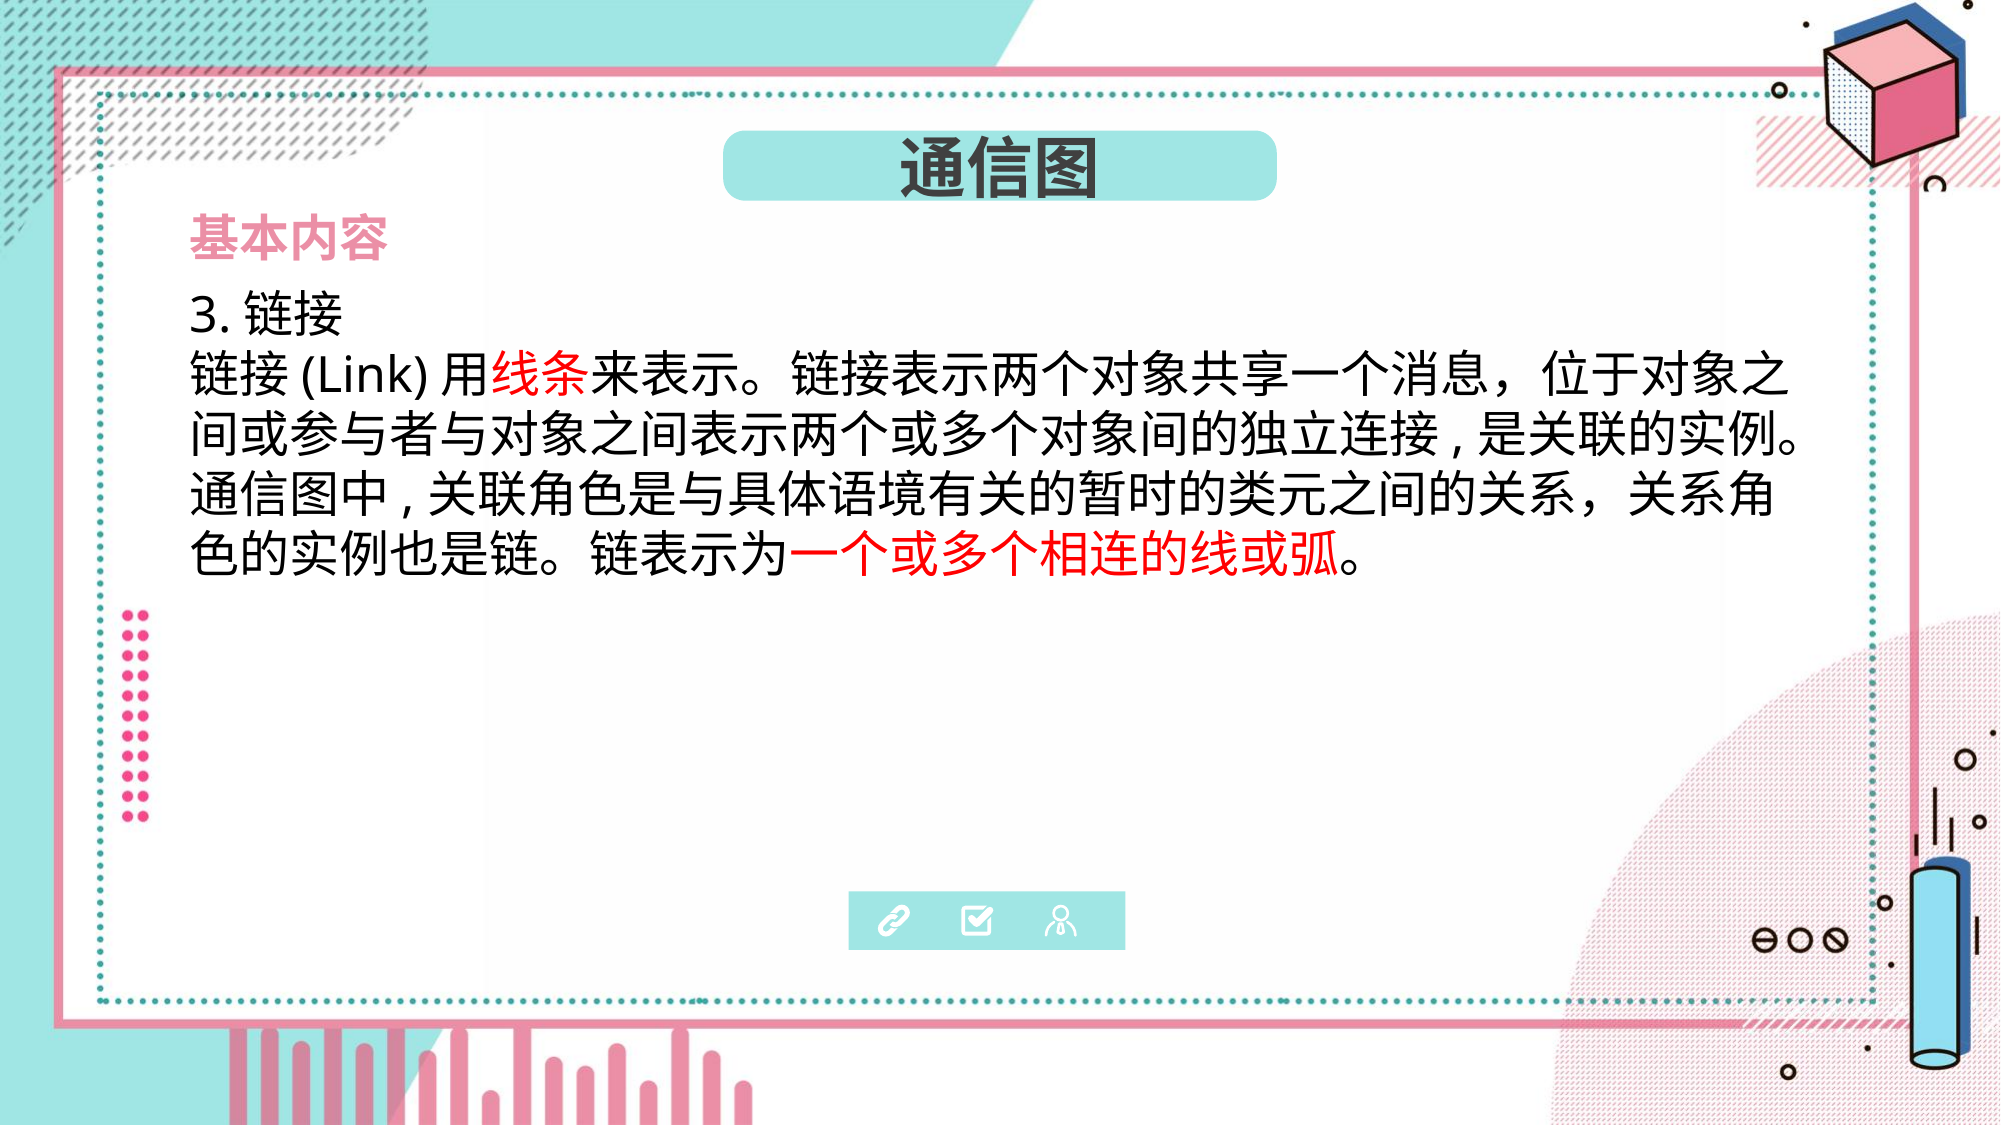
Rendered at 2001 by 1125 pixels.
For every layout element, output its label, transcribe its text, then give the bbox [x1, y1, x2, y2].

text_box 基本内容 [174, 198, 415, 274]
text_box 3.链接 链接(Link)用线条来表示。链接表示两个对象共享一个消息，位于对象之间或参与者与对象之间表示两个或多个对象间的独立连接,是关联的实例。通信图中,关联角色是与具体语境有关的暂时的类元之间的关系，关系角色的实例也是链。链表示为一个或多个相连的线或弧。 [174, 274, 1826, 860]
picture [0, 0, 2001, 1125]
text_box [848, 891, 1126, 950]
text_box 通信图 [722, 129, 1278, 202]
